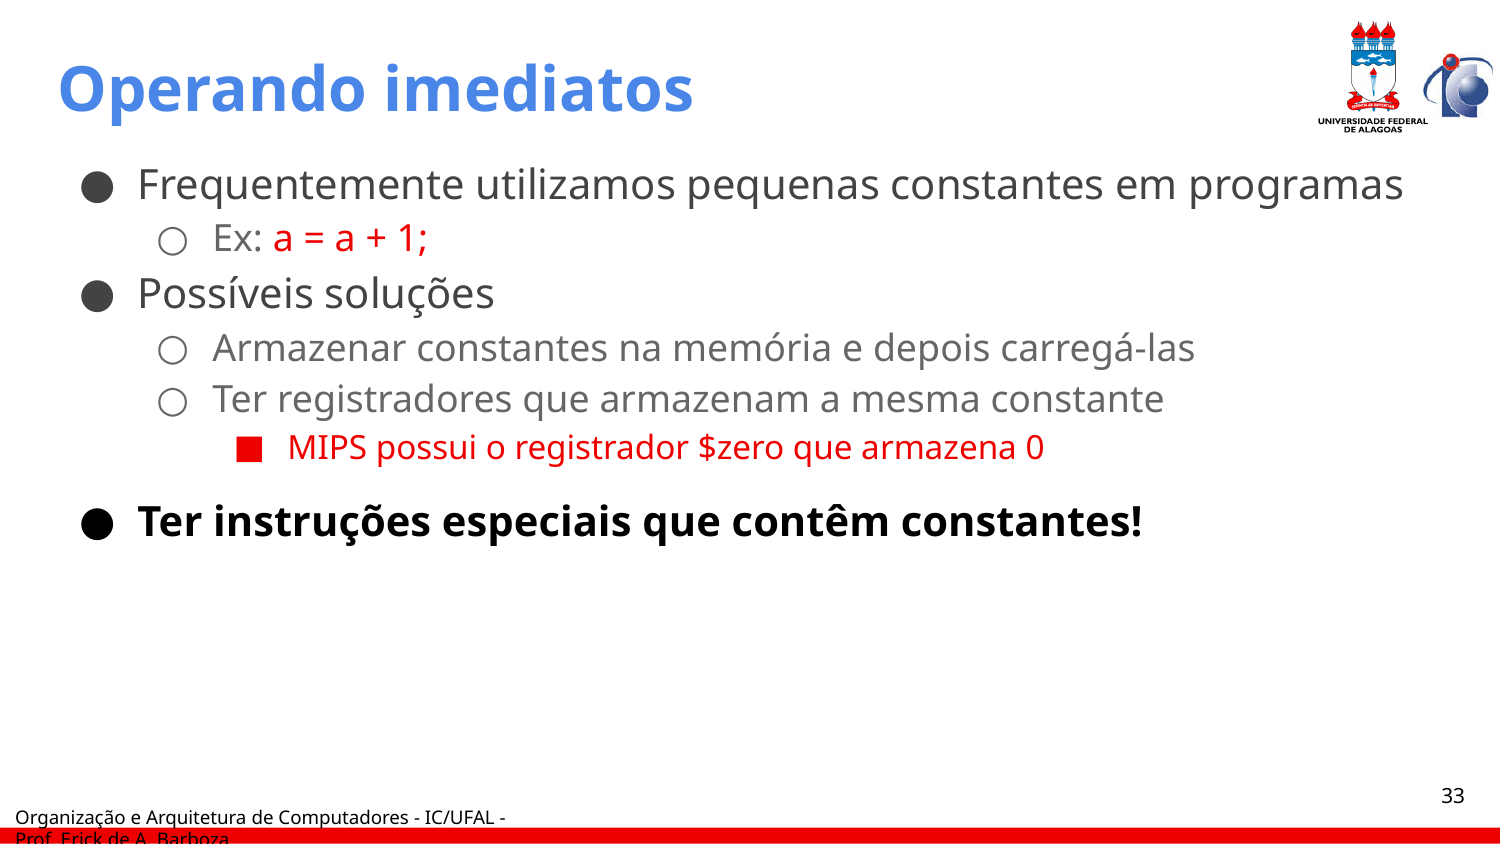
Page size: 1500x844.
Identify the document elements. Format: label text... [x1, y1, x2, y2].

picture [1316, 18, 1493, 134]
slide_number ‹#› [1389, 764, 1480, 830]
list Frequentemente utilizamos pequenas constantes em programas Ex: a = a + 1; Possíveis soluções Armazenar constantes na memória e depois carregá-las Ter registradores que armazenam a mesma constante MIPS possui o registrador $zero que armazena 0 Ter instruções especiais que contêm constantes! [47, 134, 1453, 755]
title Operando imediatos [42, 34, 1327, 125]
